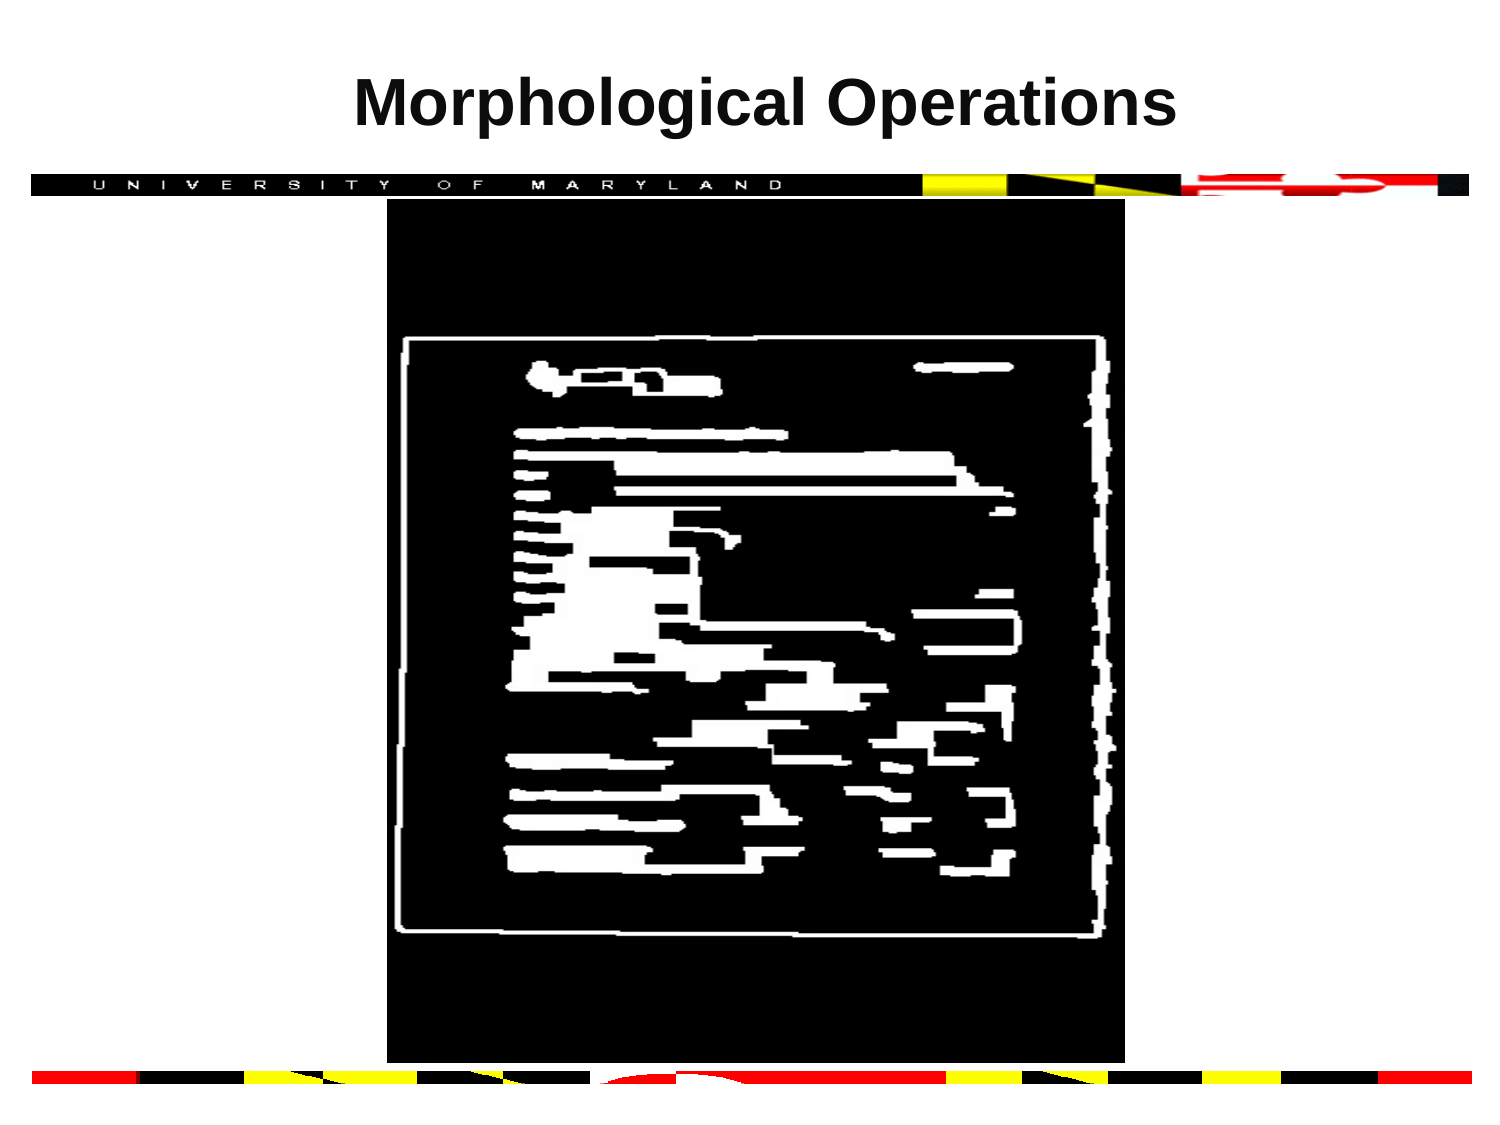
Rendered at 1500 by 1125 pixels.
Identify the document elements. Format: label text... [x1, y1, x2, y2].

picture [32, 1071, 1472, 1084]
picture [387, 199, 1126, 1063]
picture [31, 174, 1469, 196]
title Morphological Operations [157, 23, 1375, 175]
